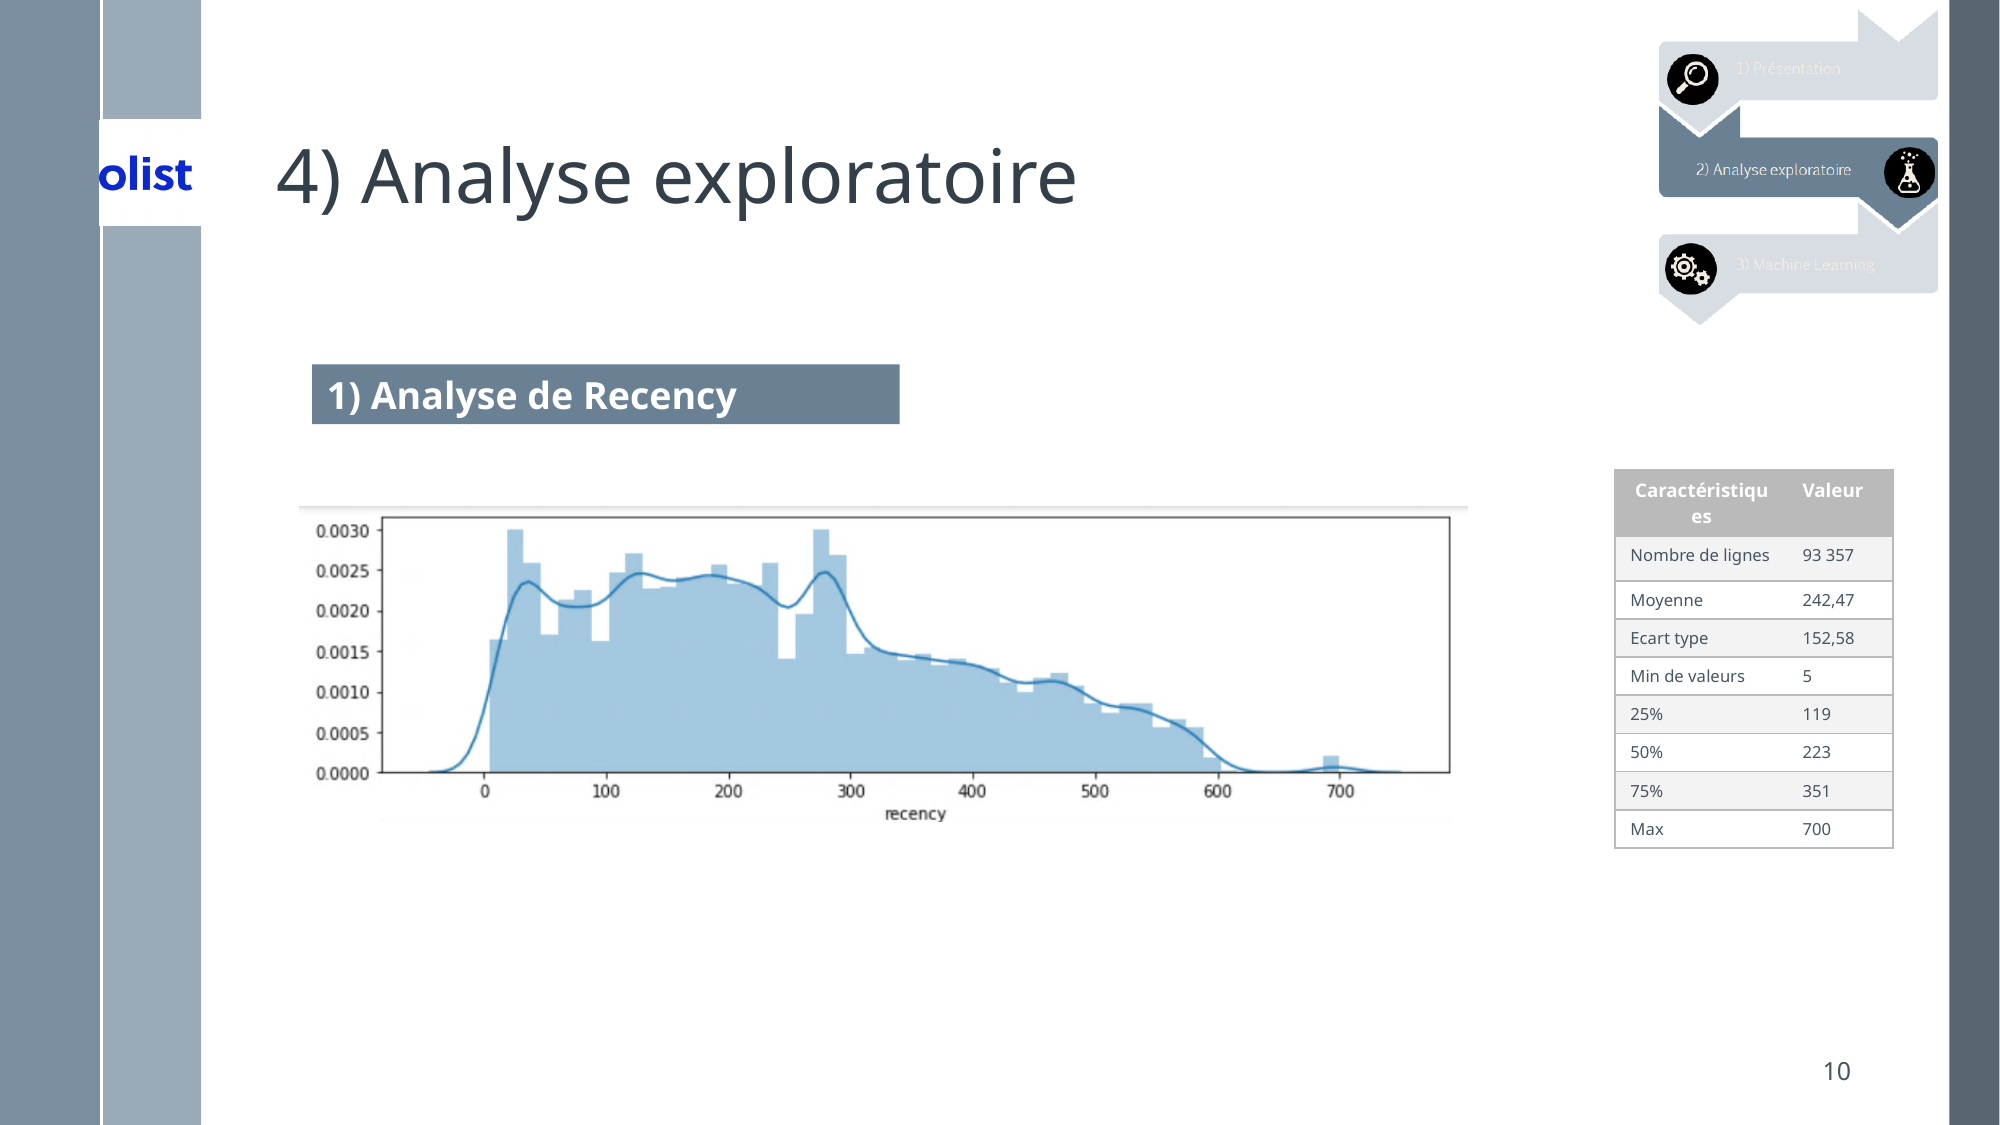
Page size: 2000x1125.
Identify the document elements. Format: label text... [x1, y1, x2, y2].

table_cell 242,47 [1788, 582, 1892, 618]
table_cell 75% [1616, 772, 1788, 809]
table_cell 119 [1788, 696, 1892, 733]
table_cell 152,58 [1788, 620, 1892, 656]
table_cell 50% [1616, 734, 1788, 771]
table_cell Nombre de lignes [1616, 537, 1788, 580]
slide_number 10 [1766, 1042, 1867, 1103]
table_cell 25% [1616, 696, 1788, 733]
table_cell 5 [1788, 658, 1892, 694]
table_cell 351 [1788, 772, 1892, 809]
picture [299, 506, 1468, 822]
table_cell Ecart type [1616, 620, 1788, 656]
table_cell 93 357 [1788, 537, 1892, 580]
table_cell 700 [1788, 811, 1892, 847]
picture [1659, 9, 1938, 325]
table_cell 223 [1788, 734, 1892, 771]
table_cell Moyenne [1616, 582, 1788, 618]
picture [99, 120, 202, 226]
table_cell Min de valeurs [1616, 658, 1788, 694]
table_header Valeur [1788, 471, 1892, 535]
title 4) Analyse exploratoire [261, 24, 1659, 228]
table_cell Max [1616, 811, 1788, 847]
text_box 1) Analyse de Recency [312, 364, 900, 425]
table_header Caractéristiques [1616, 471, 1788, 535]
